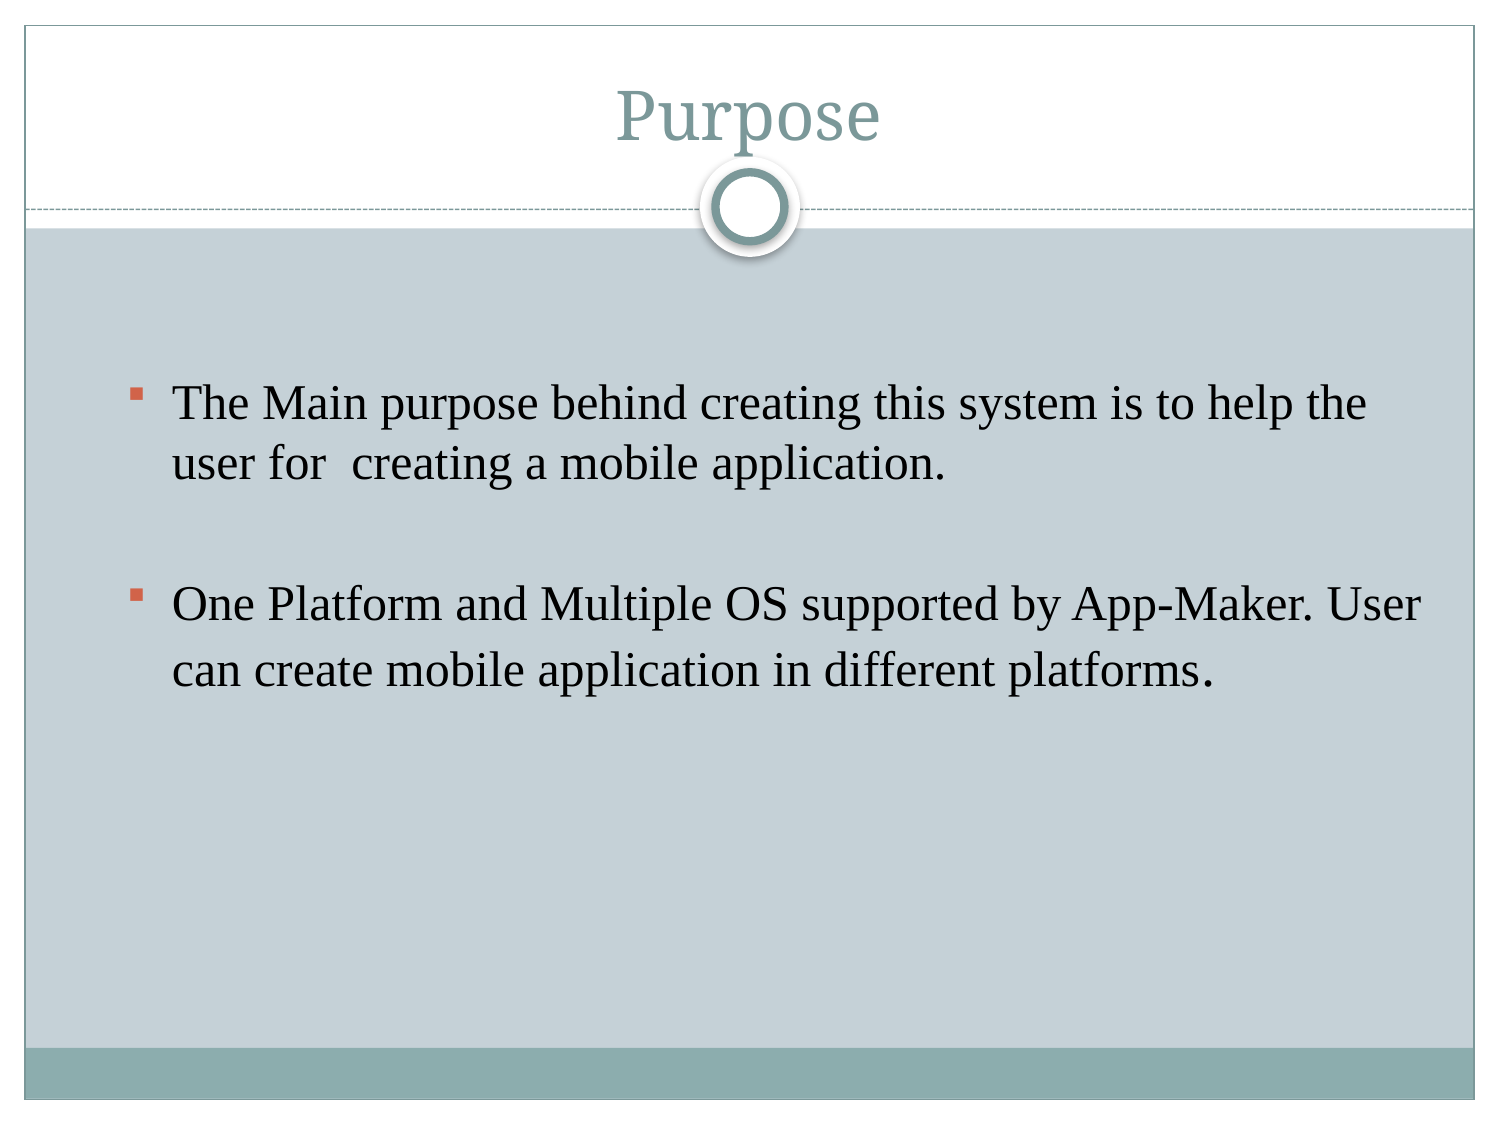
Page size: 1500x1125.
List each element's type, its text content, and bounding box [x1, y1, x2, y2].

title Purpose [49, 37, 1450, 162]
list The Main purpose behind creating this system is to help the user for creating a mobile application. One Platform and Multiple OS supported by App-Maker. User can create mobile application in different platforms. [112, 361, 1463, 1029]
